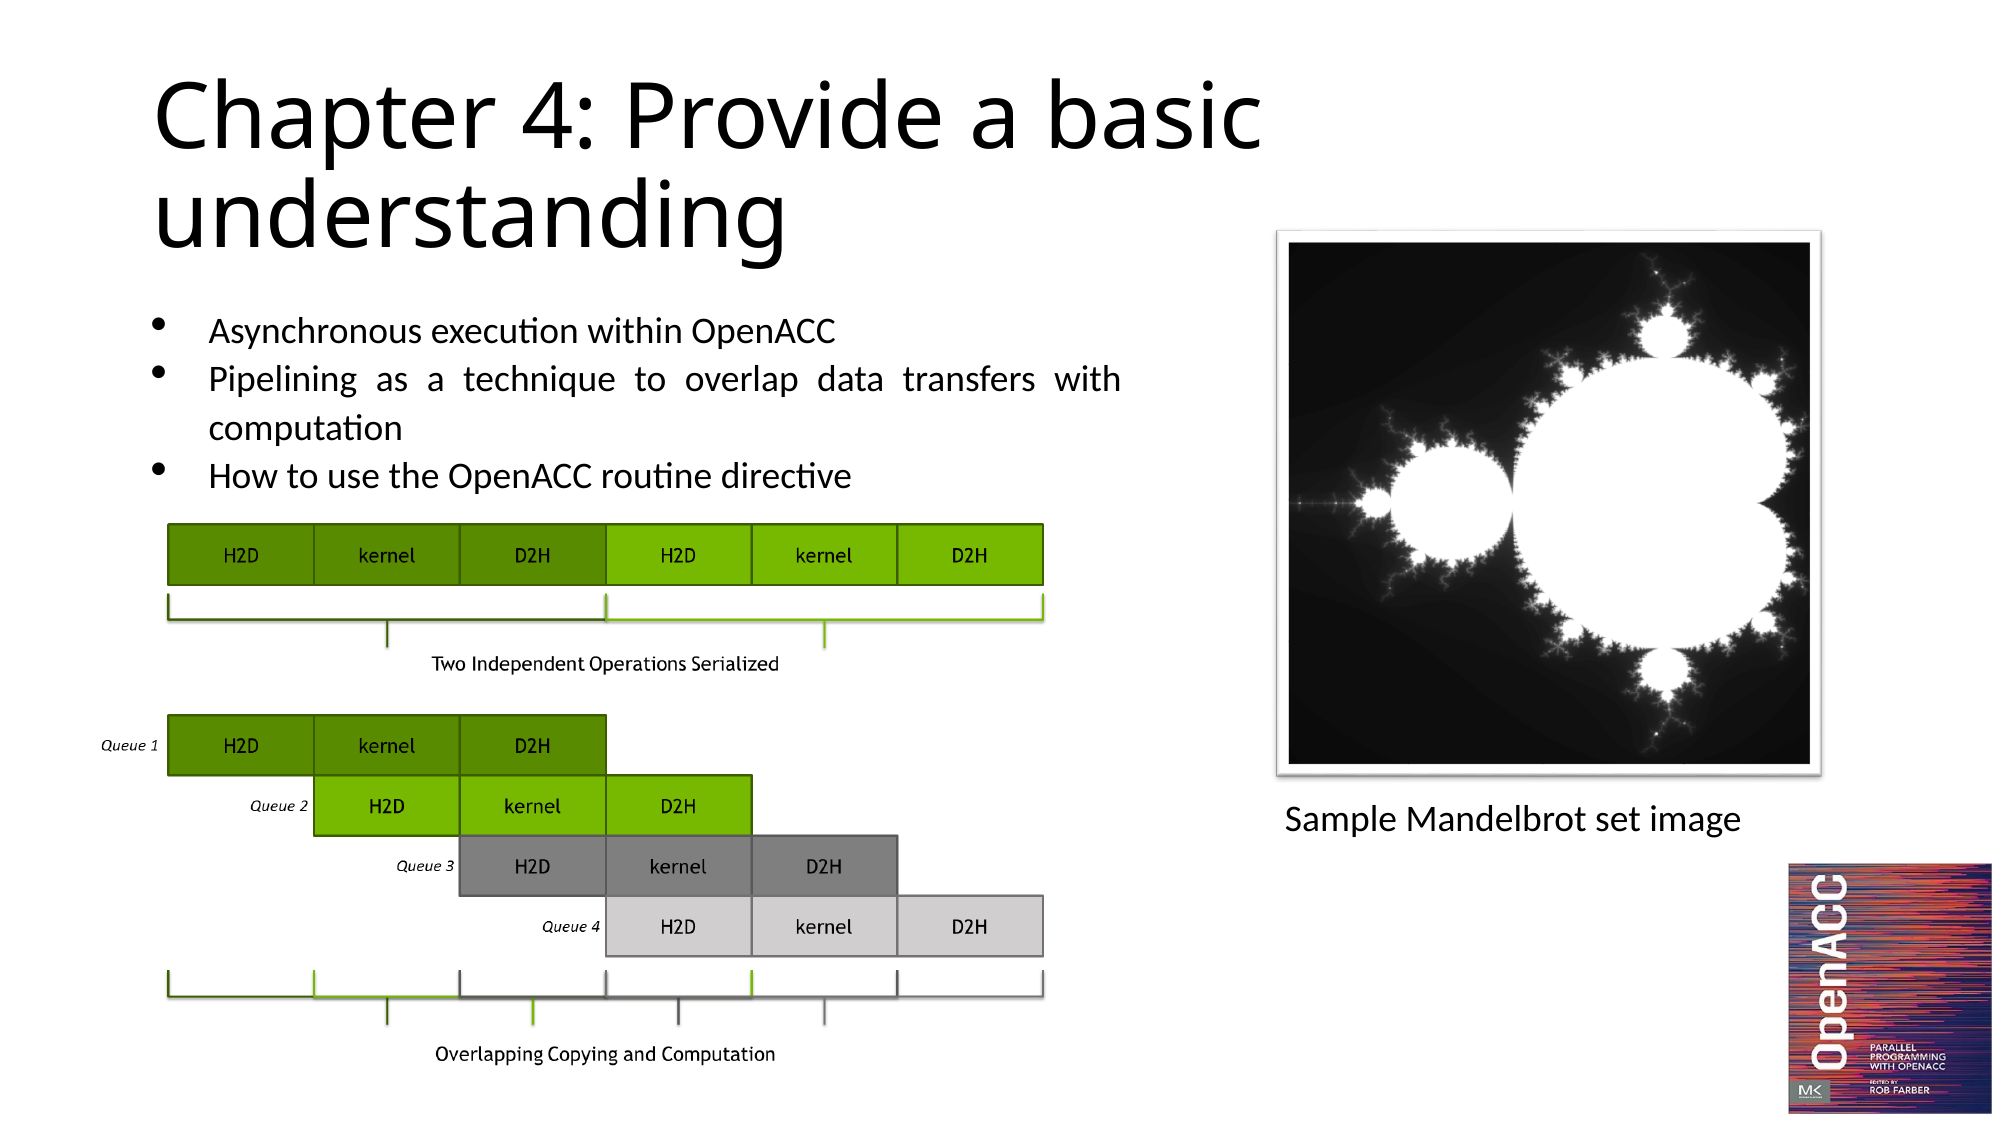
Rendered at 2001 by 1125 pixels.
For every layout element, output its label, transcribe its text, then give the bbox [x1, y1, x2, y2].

picture [1267, 223, 1830, 787]
title Chapter 4: Provide a basic understanding [137, 59, 1863, 278]
text_box Asynchronous execution within OpenACC Pipelining as a technique to overlap data transfers with computation How to use the OpenACC routine directive [137, 295, 1138, 504]
picture [1788, 863, 1992, 1114]
picture [89, 523, 1048, 1078]
text_box Sample Mandelbrot set image [1270, 787, 1758, 847]
